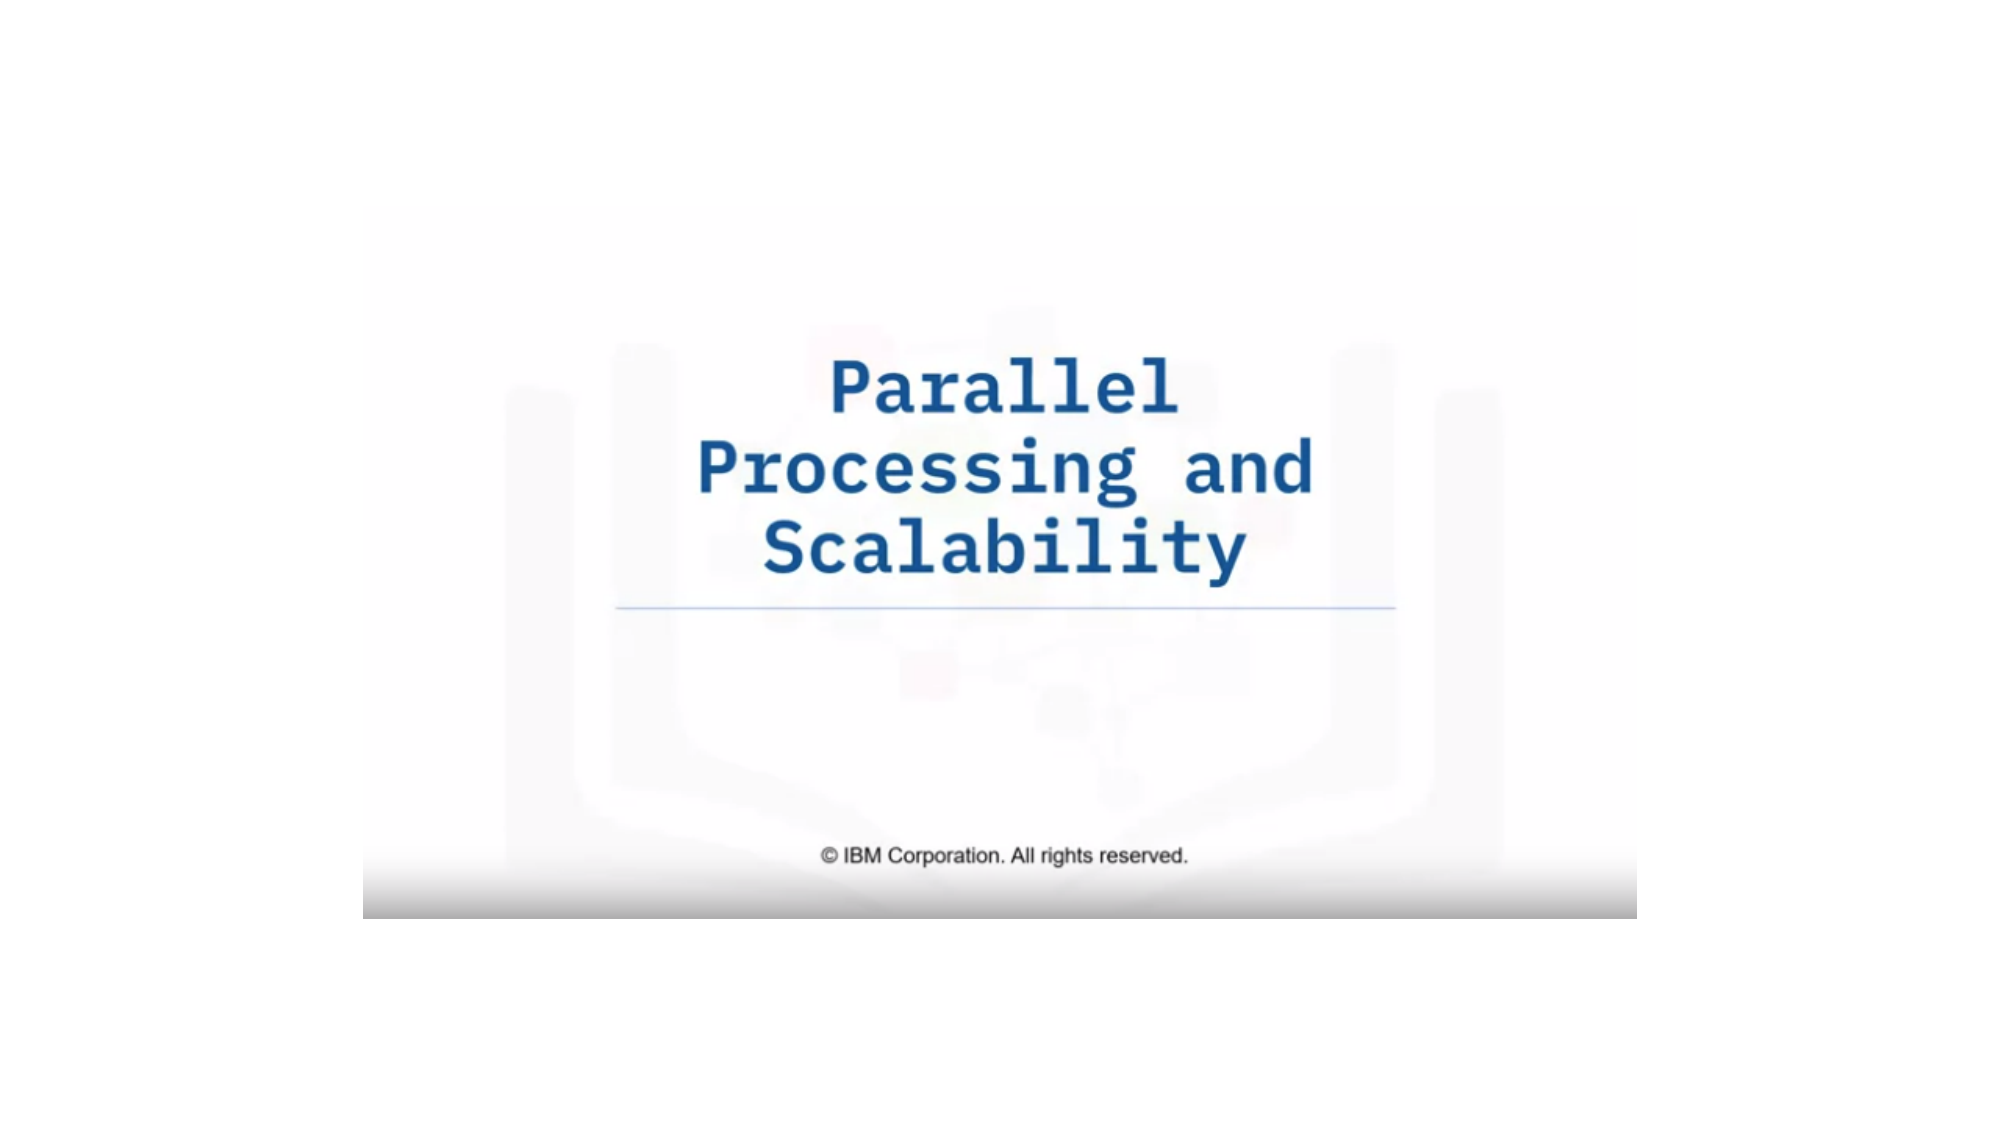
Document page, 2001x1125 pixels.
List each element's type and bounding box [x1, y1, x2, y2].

picture [363, 206, 1637, 919]
